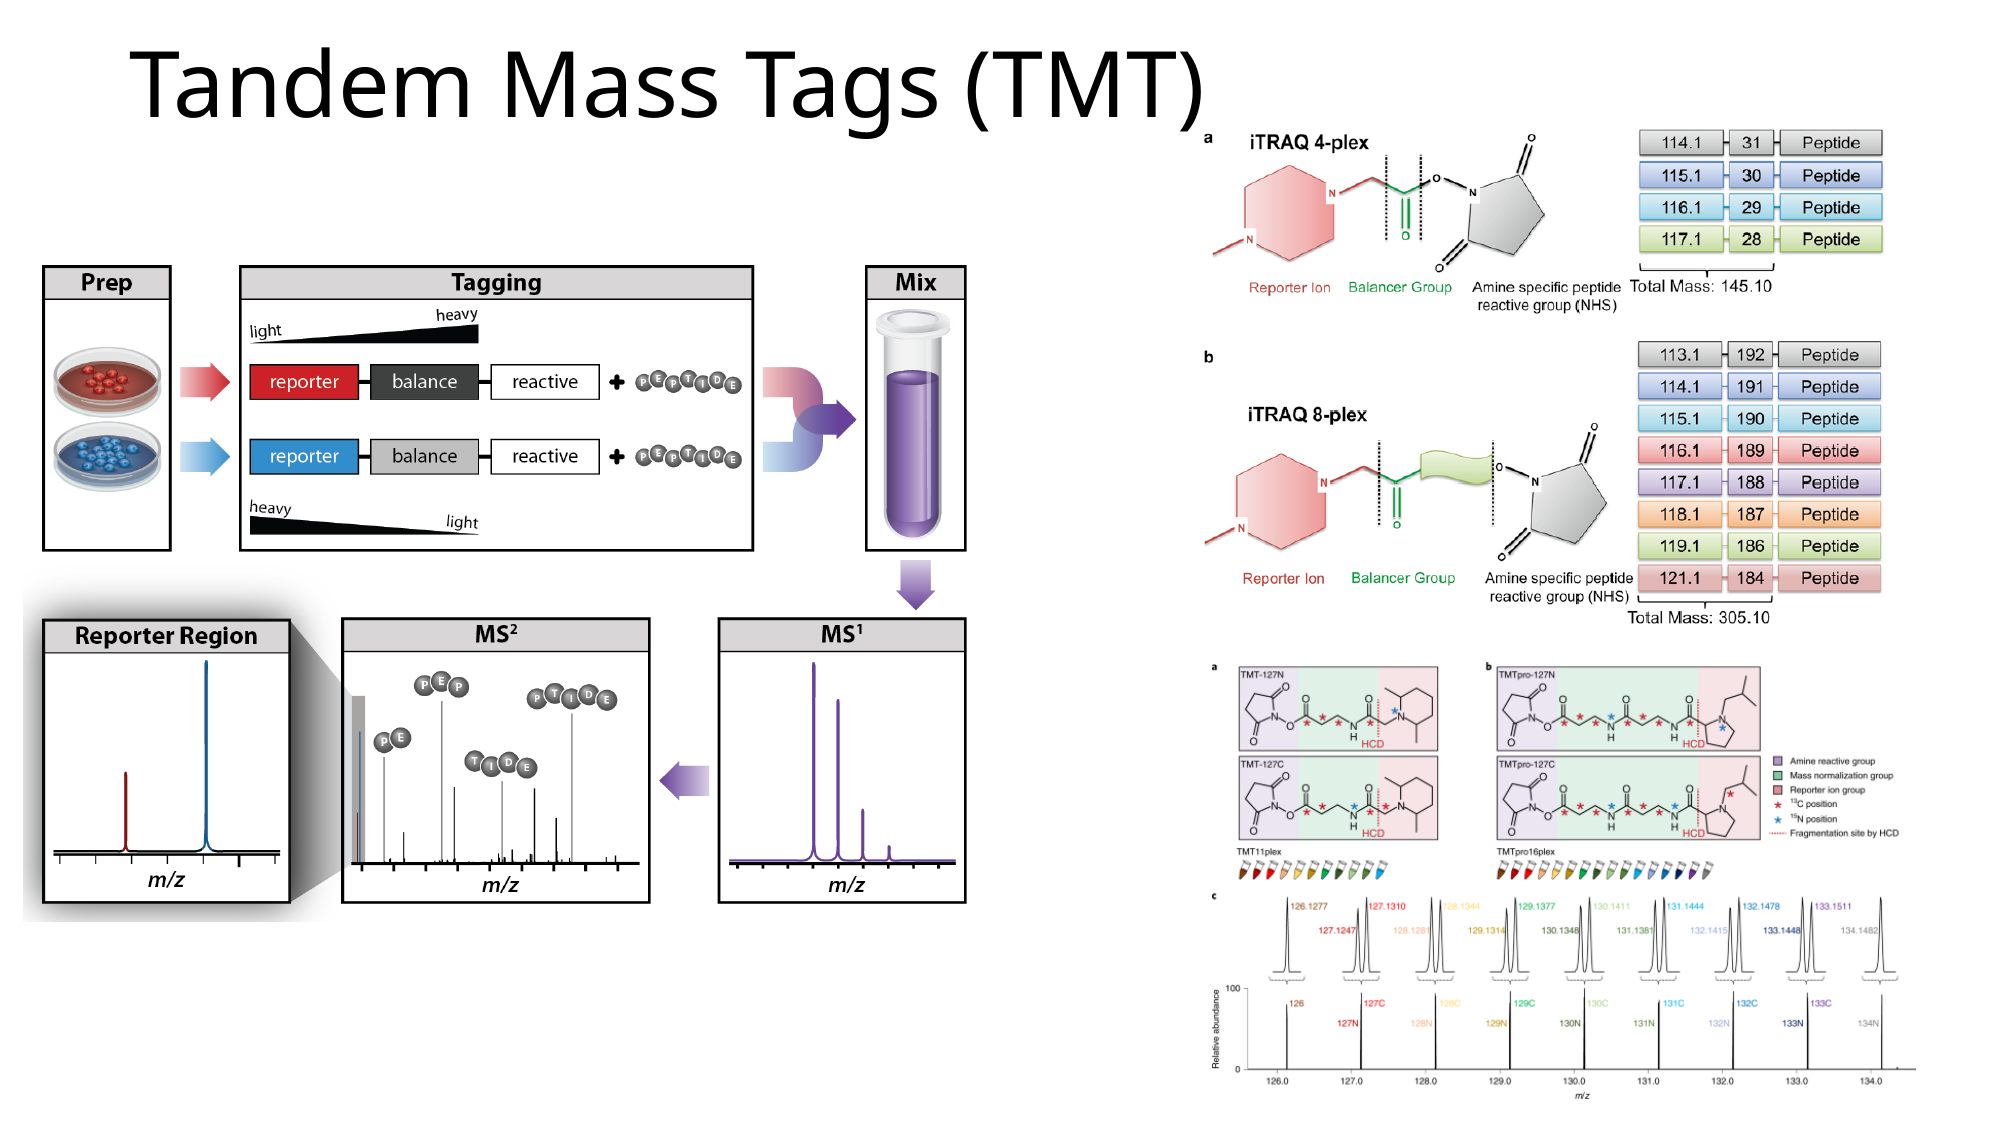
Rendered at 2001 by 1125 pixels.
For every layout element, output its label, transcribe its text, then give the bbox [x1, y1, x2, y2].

picture [1212, 662, 1916, 1099]
title Tandem Mass Tags (TMT) [115, 0, 1647, 175]
picture [1199, 126, 1885, 624]
picture [23, 246, 985, 922]
